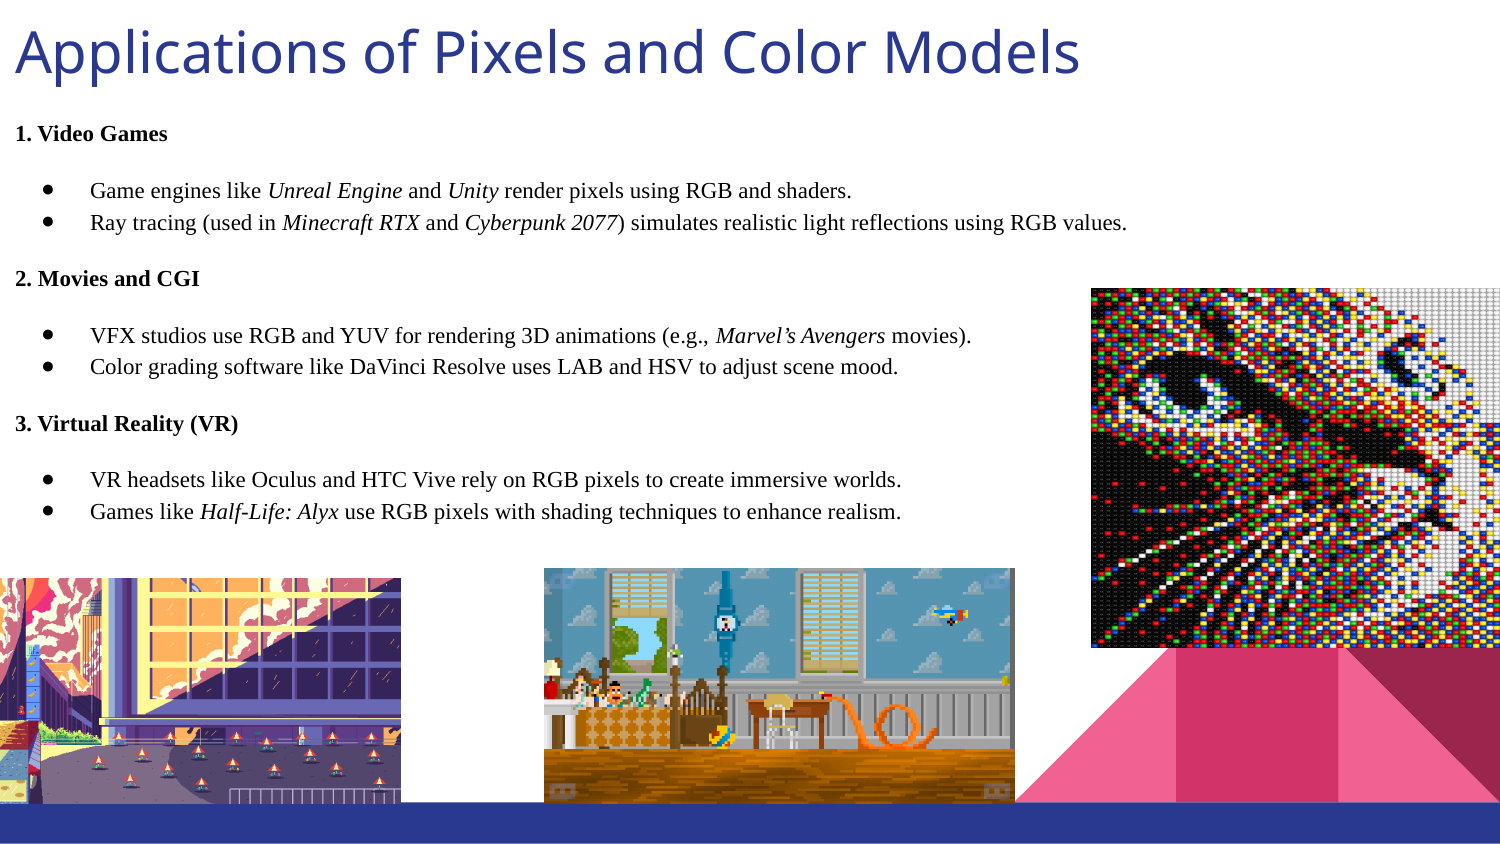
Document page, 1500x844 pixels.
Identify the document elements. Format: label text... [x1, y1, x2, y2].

picture [1091, 288, 1500, 648]
picture [544, 568, 1015, 804]
picture [0, 578, 402, 804]
title Applications of Pixels and Color Models [0, 0, 1500, 99]
list 1. Video Games Game engines like Unreal Engine and Unity render pixels using RGB and shaders. Ray tracing (used in Minecraft RTX and Cyberpunk 2077) simulates realistic light reflections using RGB values. 2. Movies and CGI VFX studios use RGB and YUV for rendering 3D animations (e.g., Marvel’s Avengers movies). Color grading software like DaVinci Resolve uses LAB and HSV to adjust scene mood. 3. Virtual Reality (VR) VR headsets like Oculus and HTC Vive rely on RGB pixels to create immersive worlds. Games like Half-Life: Alyx use RGB pixels with shading techniques to enhance realism. [0, 99, 1500, 648]
